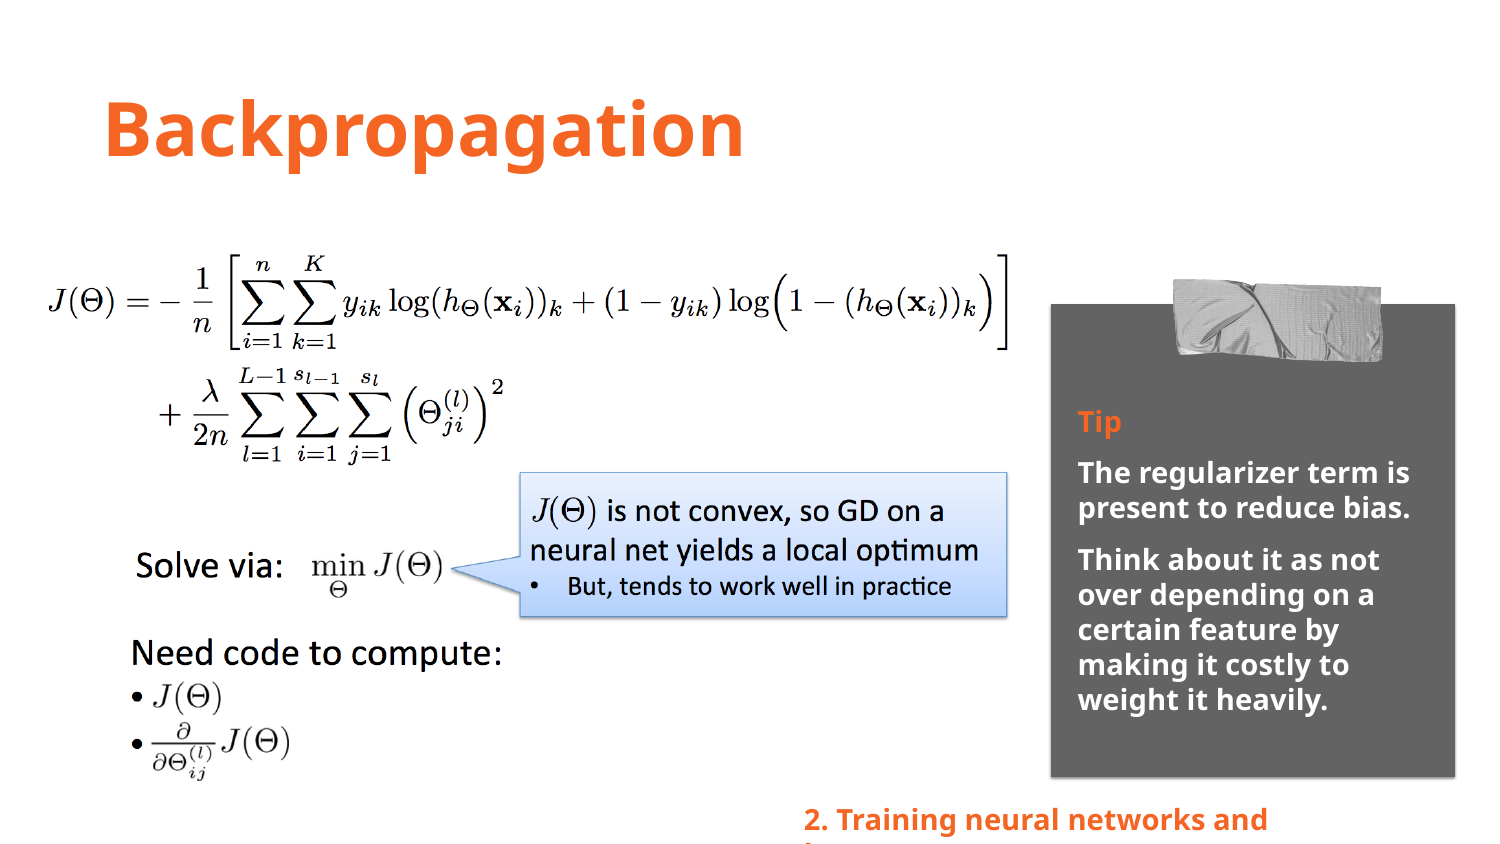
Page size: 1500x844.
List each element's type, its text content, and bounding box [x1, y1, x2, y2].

picture [46, 226, 1023, 787]
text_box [1034, 277, 1471, 796]
title Backpropagation [87, 66, 1342, 292]
title 2. Training neural networks and hyperparameters [788, 786, 1500, 844]
